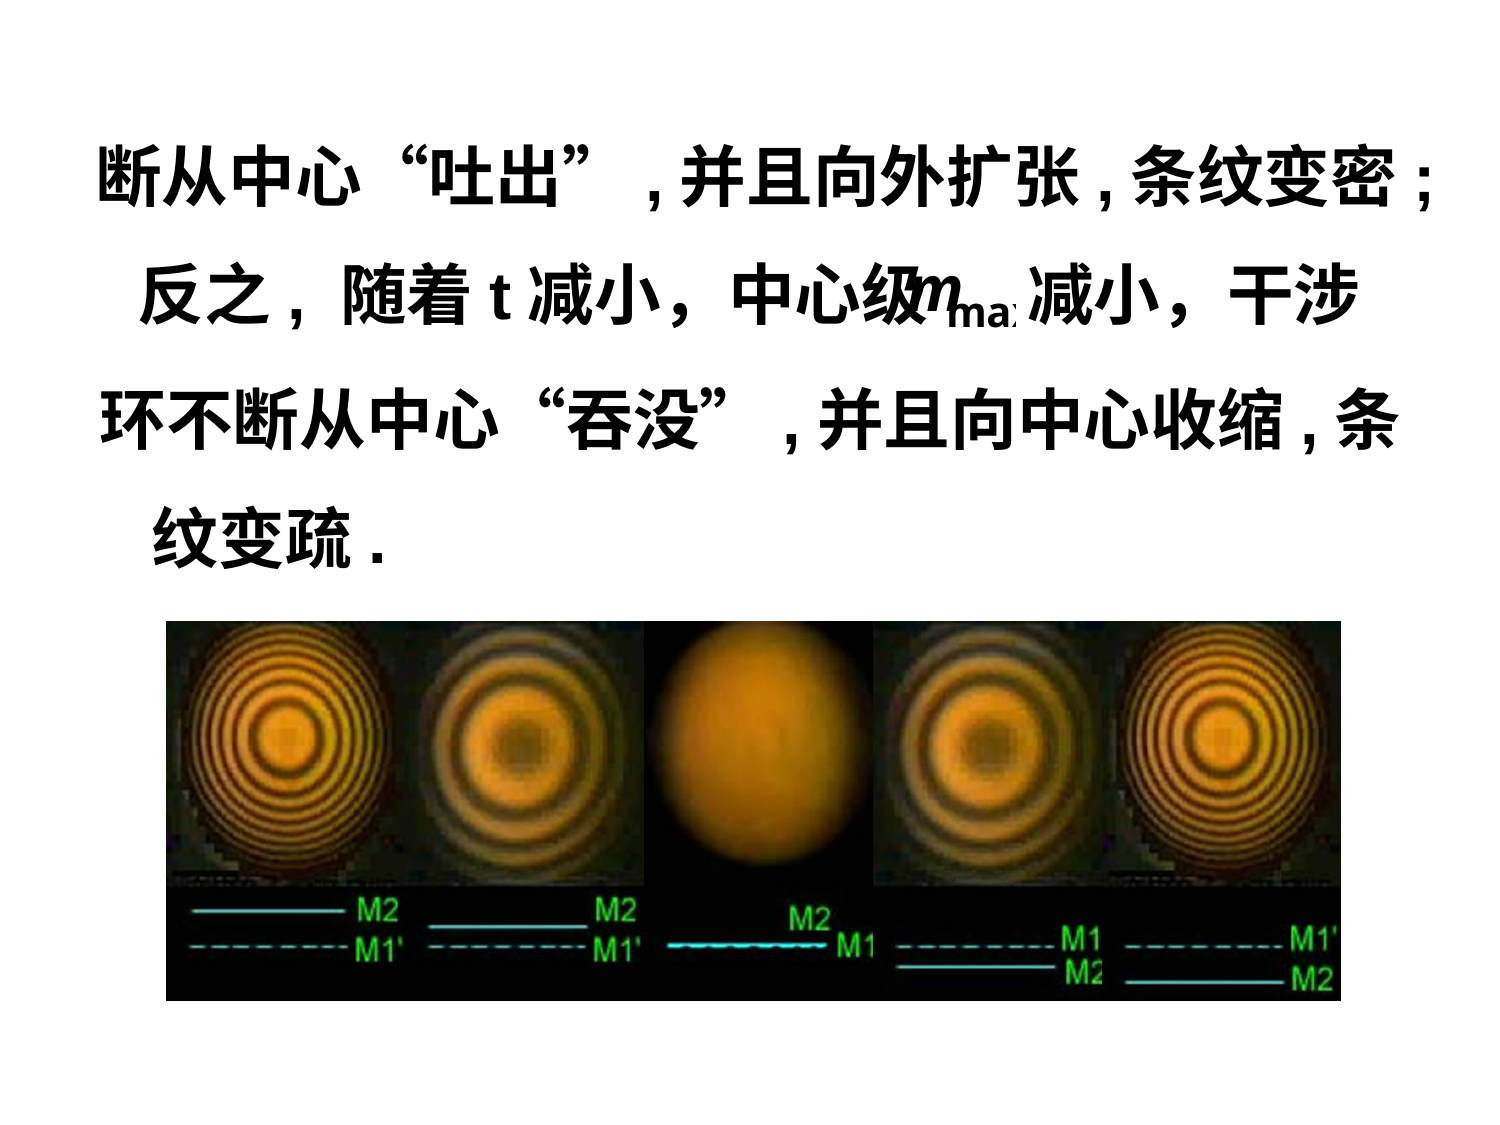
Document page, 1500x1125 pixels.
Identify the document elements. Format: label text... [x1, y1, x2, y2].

text_box 反之, 随着t减小，中心级 [123, 245, 959, 340]
text_box 断从中心“吐出”,并且向外扩张,条纹变密; [80, 127, 1469, 302]
text_box 环不断从中心“吞没”,并且向中心收缩,条 [84, 370, 1447, 466]
text_box 减小，干涉 [1012, 245, 1406, 340]
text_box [904, 252, 1016, 333]
text_box 纹变疏. [137, 488, 402, 584]
picture [166, 621, 1341, 1001]
